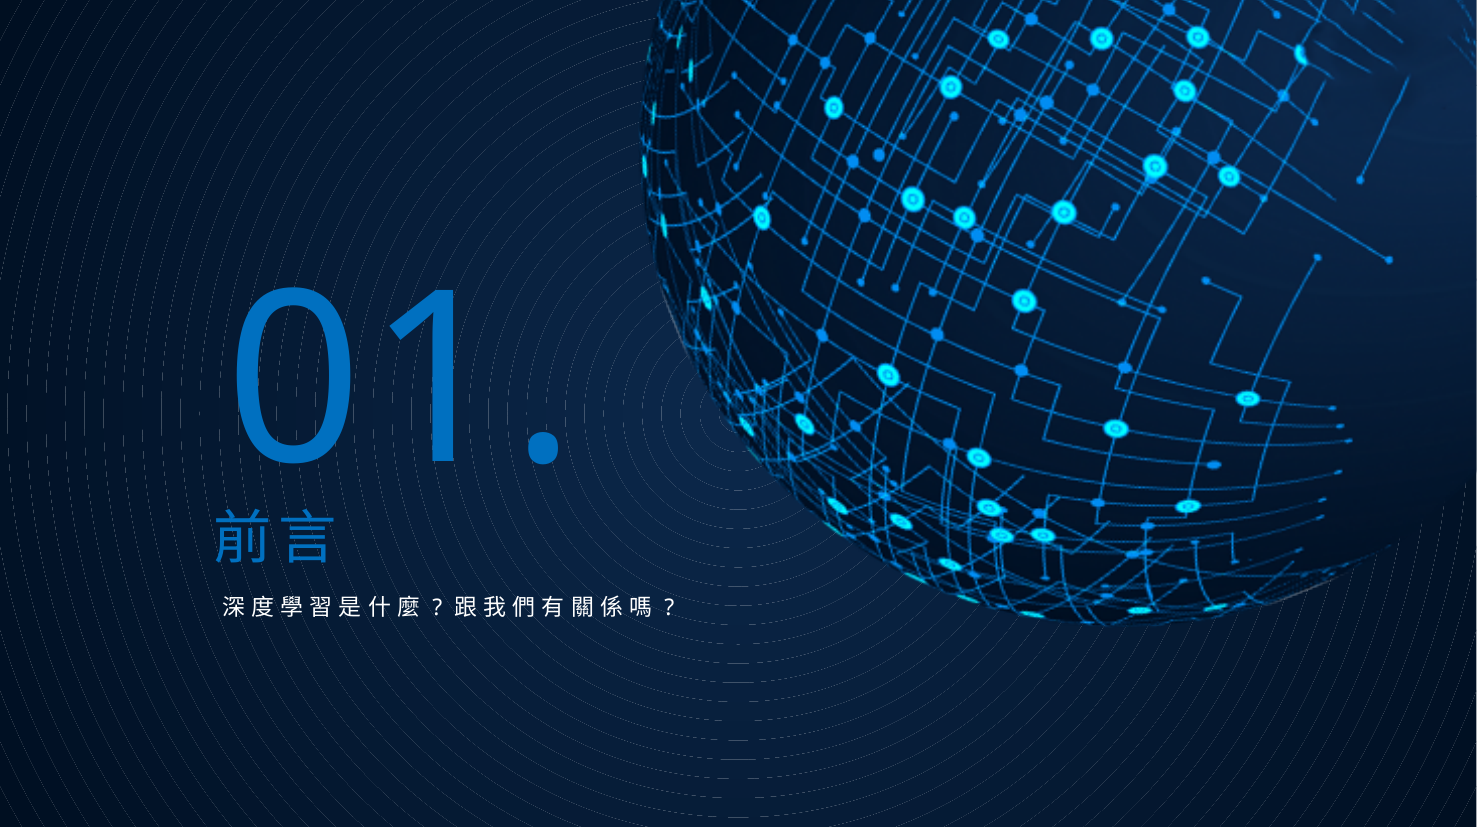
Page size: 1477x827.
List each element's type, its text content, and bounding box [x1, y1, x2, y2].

text_box 前言 [199, 492, 352, 578]
text_box 深度學習是什麼?跟我們有關係嗎? [207, 584, 690, 627]
text_box 01. [210, 214, 530, 517]
picture [455, 0, 1477, 827]
